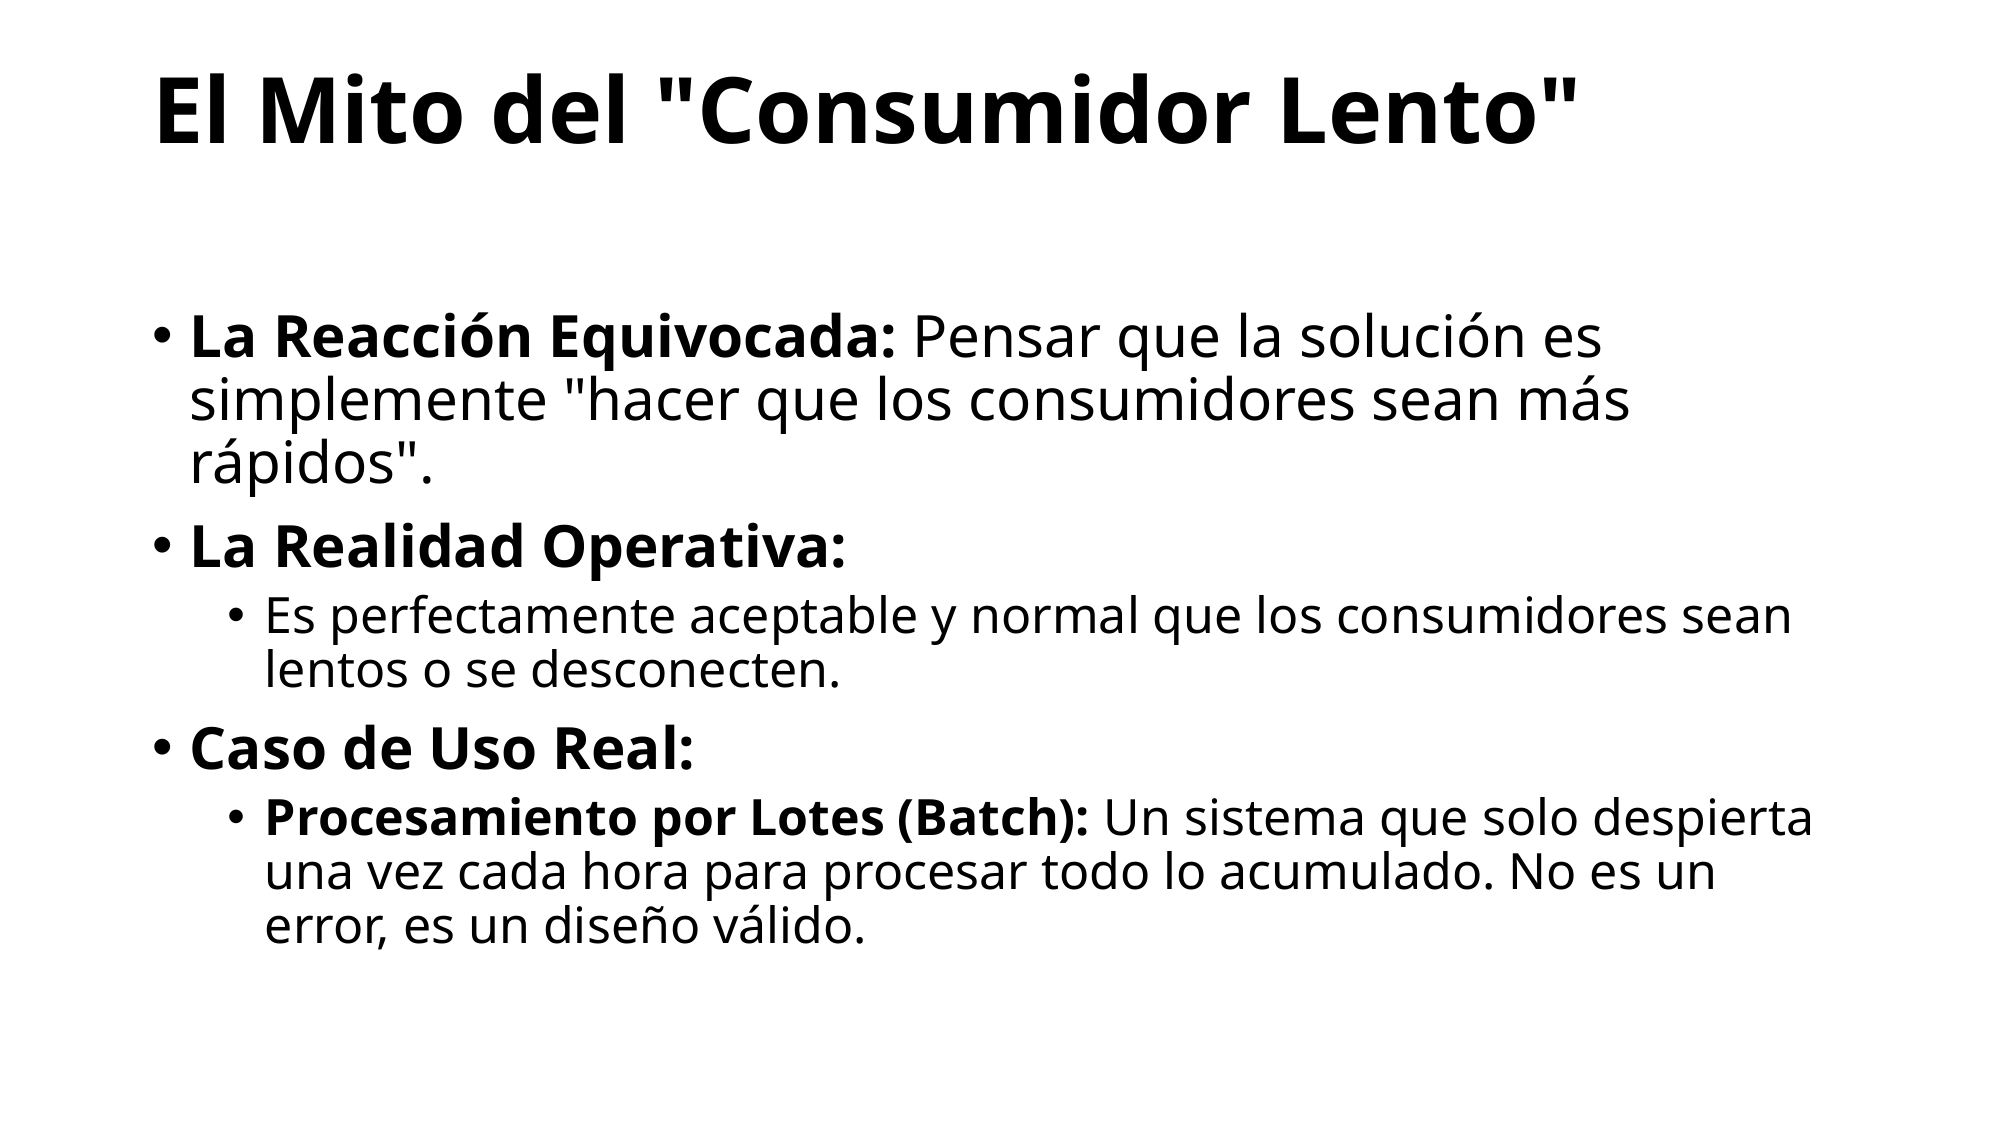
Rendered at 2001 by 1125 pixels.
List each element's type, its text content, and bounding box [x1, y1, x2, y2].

title El Mito del "Consumidor Lento" [137, 59, 1863, 278]
list La Reacción Equivocada: Pensar que la solución es simplemente "hacer que los consumidores sean más rápidos". La Realidad Operativa: Es perfectamente aceptable y normal que los consumidores sean lentos o se desconecten. Caso de Uso Real: Procesamiento por Lotes (Batch): Un sistema que solo despierta una vez cada hora para procesar todo lo acumulado. No es un error, es un diseño válido. [137, 299, 1863, 1014]
